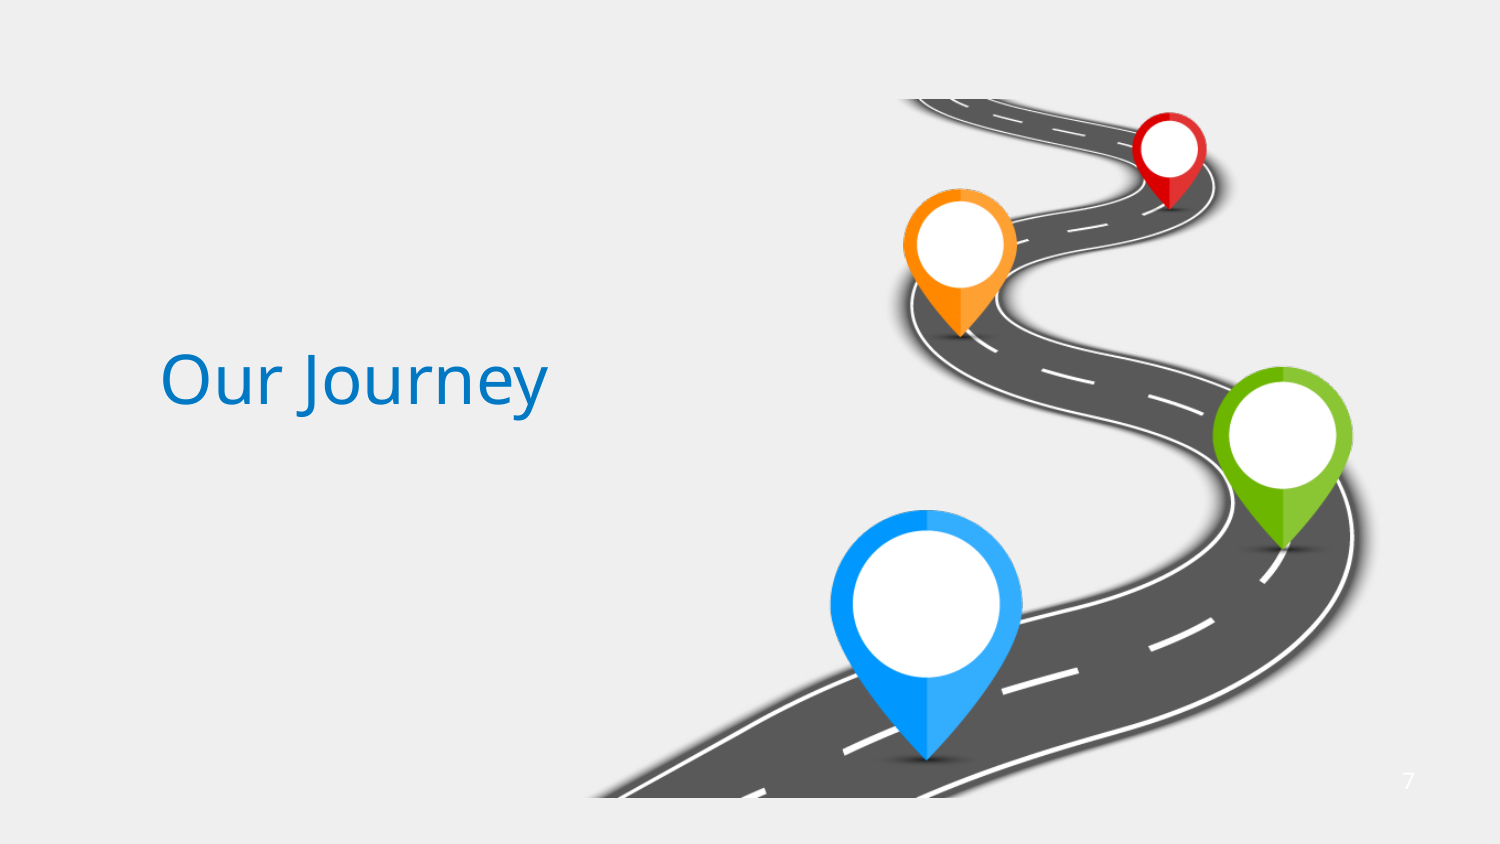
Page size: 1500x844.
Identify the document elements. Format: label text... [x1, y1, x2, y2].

picture [553, 99, 1435, 798]
title Our Journey [159, 336, 548, 408]
